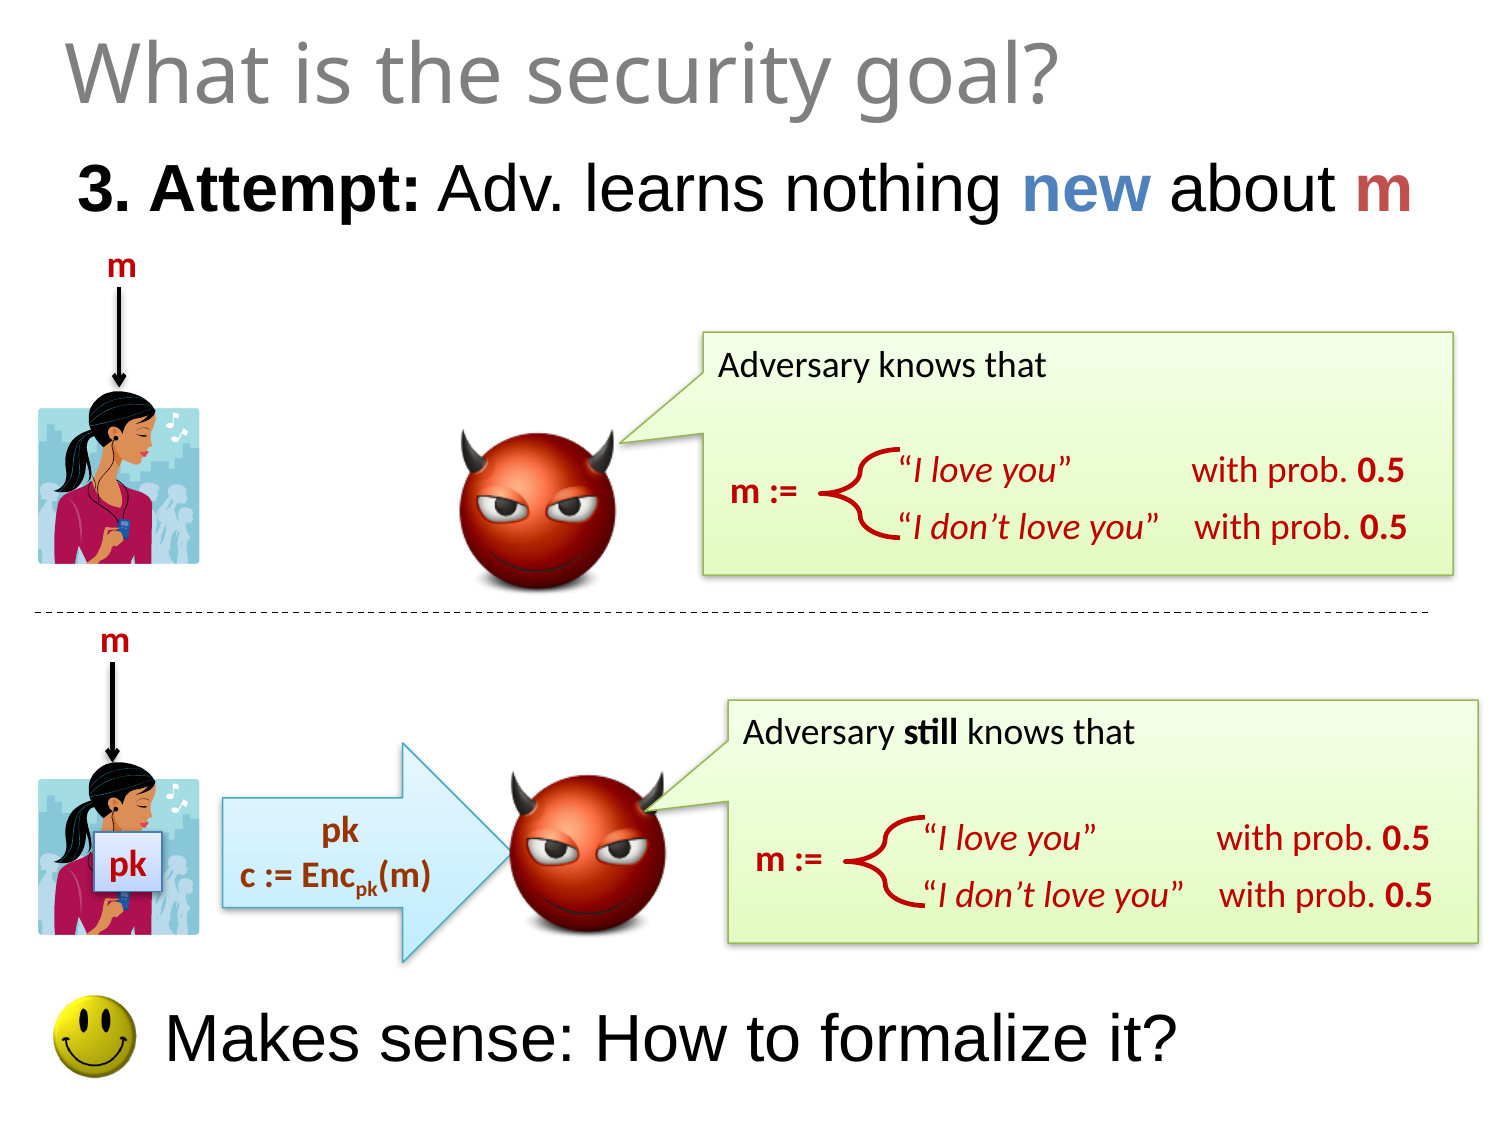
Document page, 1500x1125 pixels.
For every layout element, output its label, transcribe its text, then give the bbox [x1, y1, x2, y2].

text_box [819, 448, 901, 539]
text_box [844, 816, 926, 907]
picture [34, 390, 203, 567]
picture [34, 761, 203, 938]
text_box 3. Attempt: Adv. learns nothing new about m [62, 137, 1500, 233]
text_box m [68, 607, 162, 611]
text_box “I love you” with prob. 0.5 [882, 437, 1421, 494]
text_box “I love you” with prob. 0.5 [907, 805, 1446, 862]
text_box “I don’t love you” with prob. 0.5 [881, 494, 1423, 554]
text_box m := [715, 458, 822, 519]
text_box What is the security goal? [50, 12, 1450, 128]
text_box m [74, 232, 169, 293]
text_box pk c := Encpk(m) [221, 742, 494, 964]
text_box Adversary still knows that [679, 699, 1479, 944]
text_box Adversary knows that [630, 331, 1454, 576]
picture [449, 424, 625, 601]
picture [499, 767, 676, 943]
text_box m := [740, 826, 847, 887]
text_box Makes sense: How to formalize it? [149, 987, 1338, 1083]
text_box “I don’t love you” with prob. 0.5 [906, 862, 1448, 922]
picture [50, 992, 138, 1081]
text_box m [68, 621, 162, 668]
